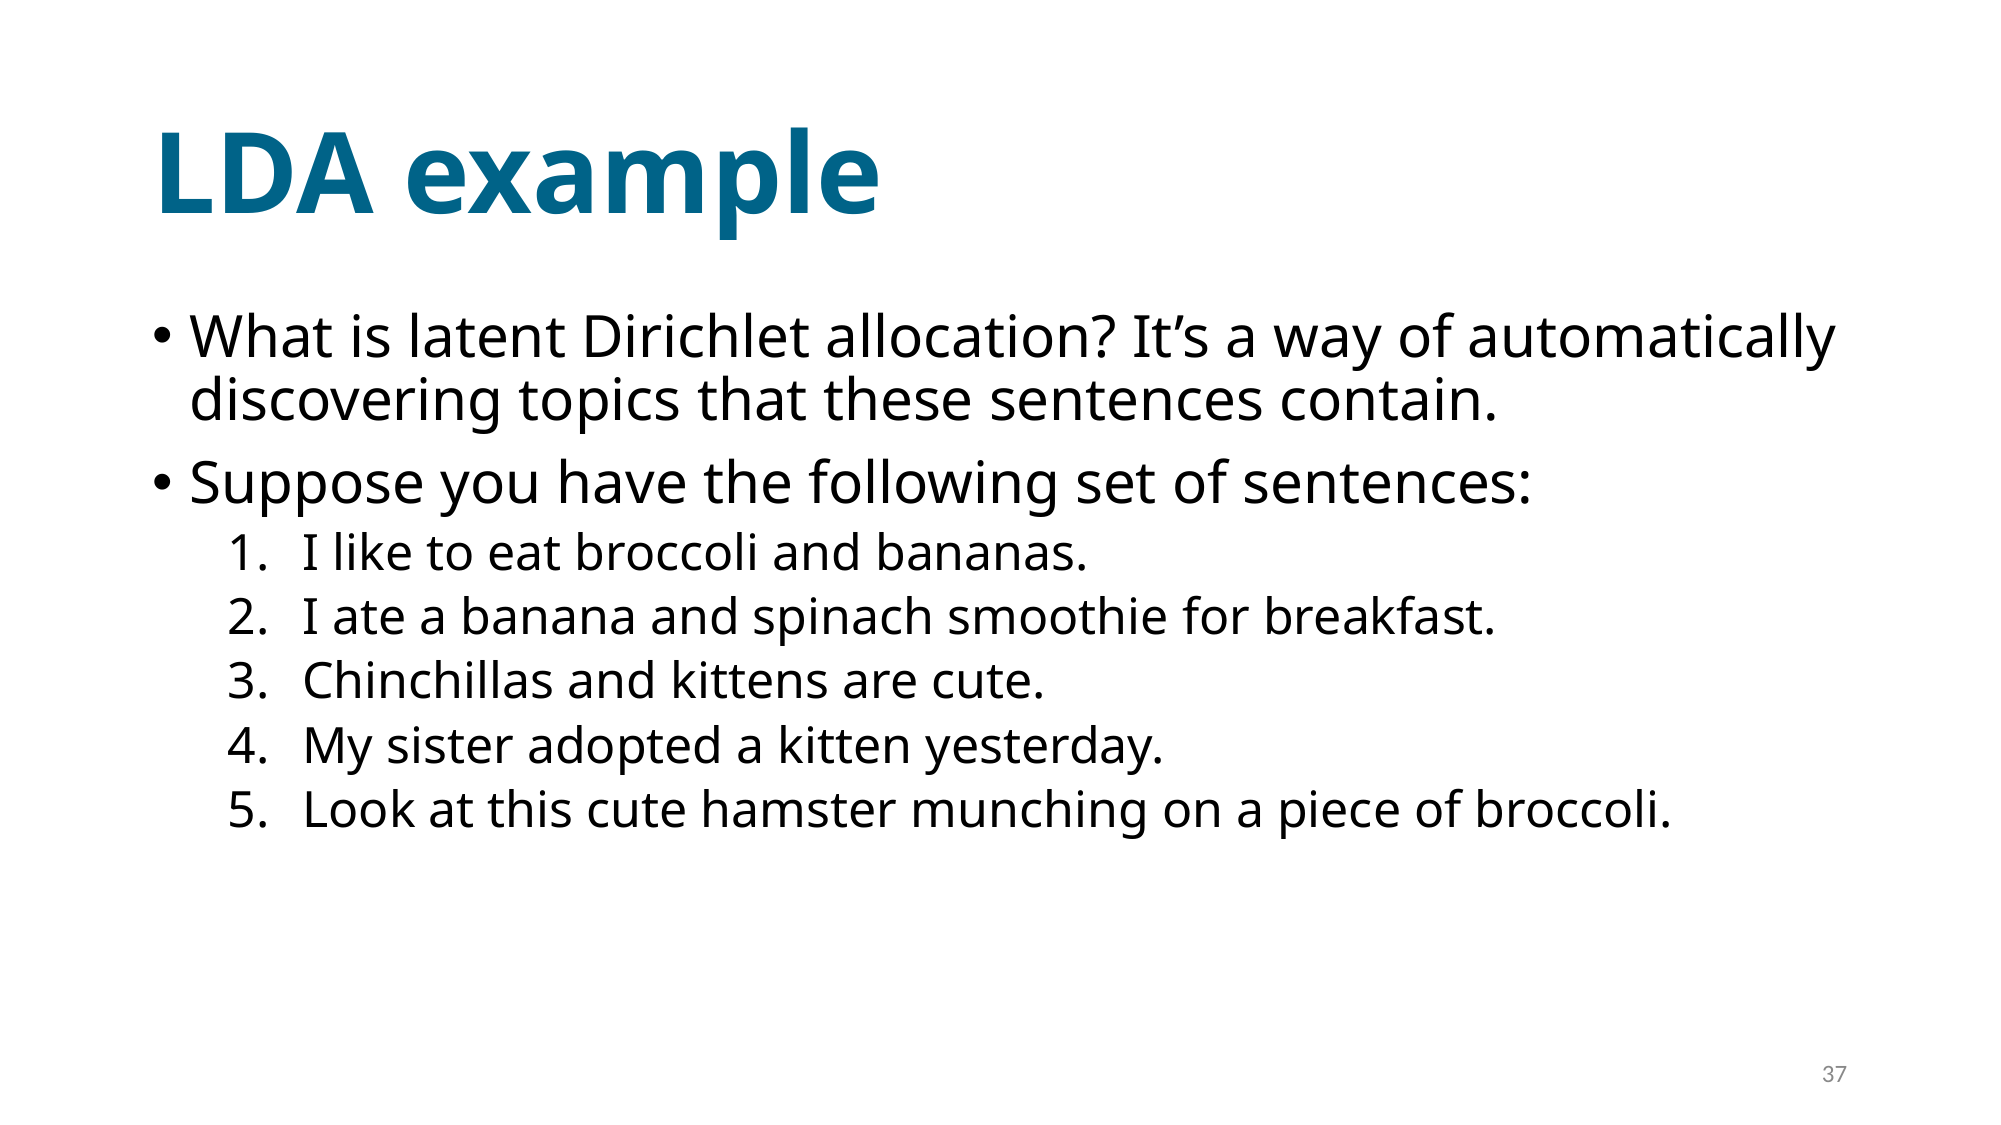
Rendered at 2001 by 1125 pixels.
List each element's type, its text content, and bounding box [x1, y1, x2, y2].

list What is latent Dirichlet allocation? It’s a way of automatically discovering topics that these sentences contain. Suppose you have the following set of sentences: I like to eat broccoli and bananas. I ate a banana and spinach smoothie for breakfast. Chinchillas and kittens are cute. My sister adopted a kitten yesterday. Look at this cute hamster munching on a piece of broccoli. [137, 299, 1863, 1066]
slide_number 37 [1412, 1042, 1863, 1103]
title LDA example [137, 59, 1863, 278]
